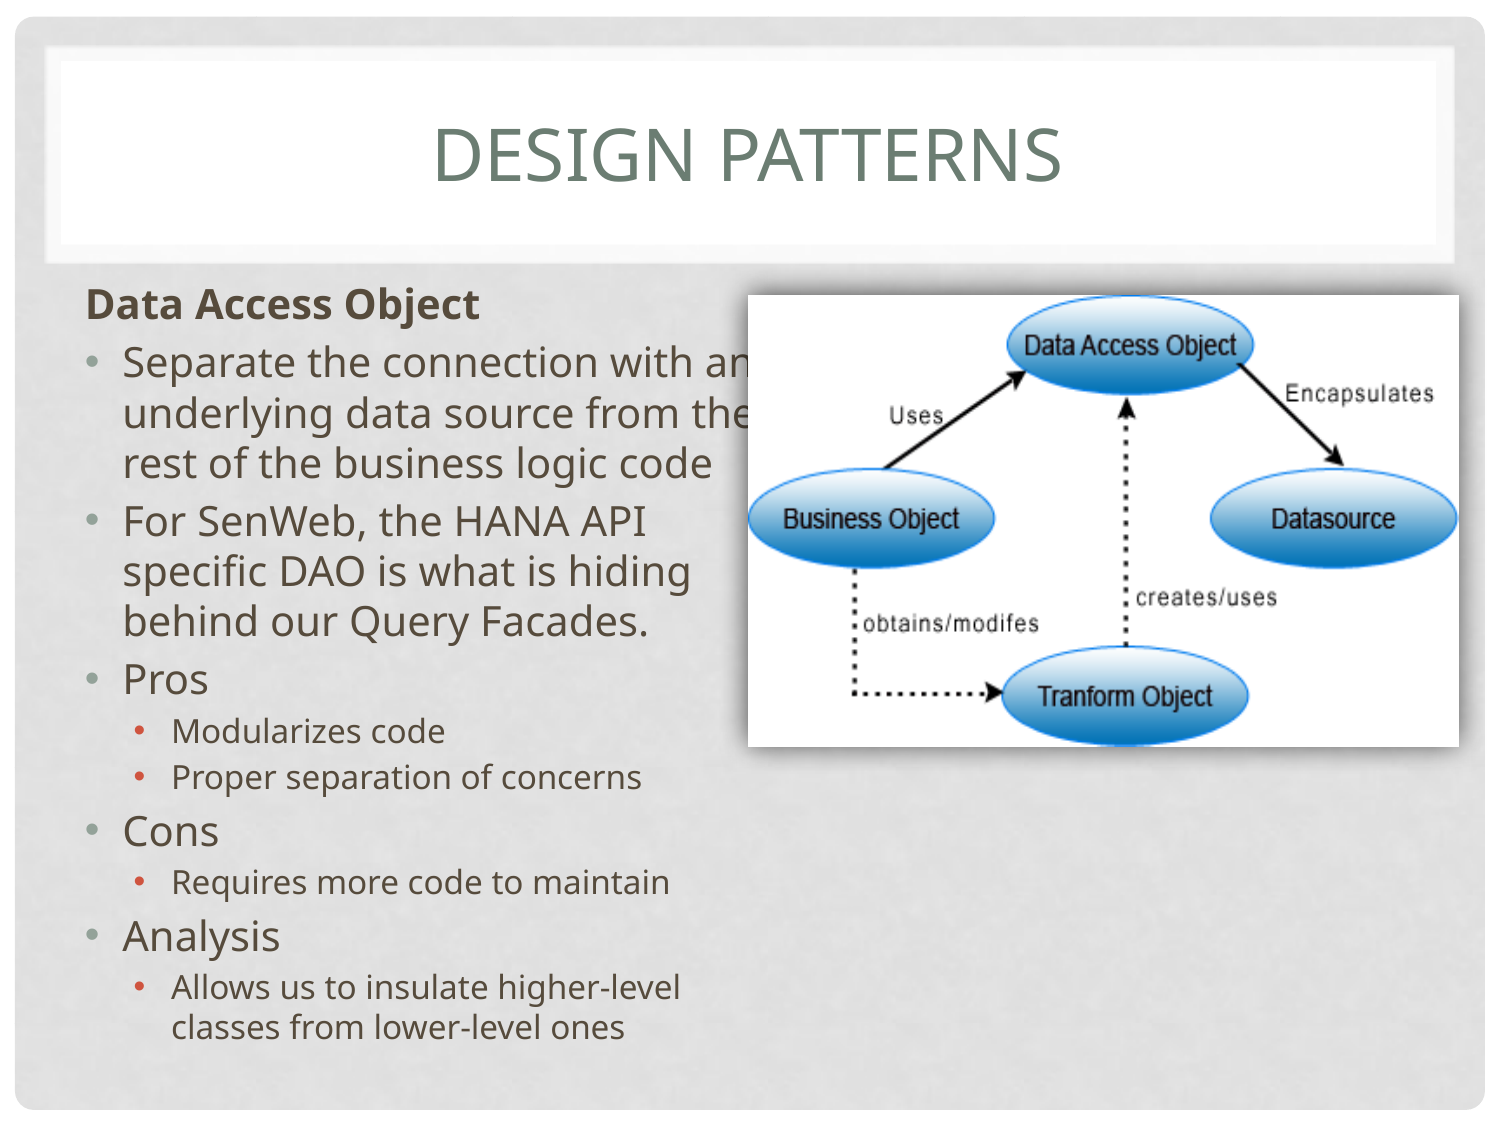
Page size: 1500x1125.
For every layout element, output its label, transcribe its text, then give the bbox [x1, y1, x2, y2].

list Data Access Object Separate the connection with an underlying data source from the rest of the business logic code For SenWeb, the HANA API specific DAO is what is hiding behind our Query Facades. Pros Modularizes code Proper separation of concerns Cons Requires more code to maintain Analysis Allows us to insulate higher-level classes from lower-level ones [51, 270, 771, 1122]
picture [748, 294, 1459, 747]
title Design Patterns [69, 66, 1425, 238]
